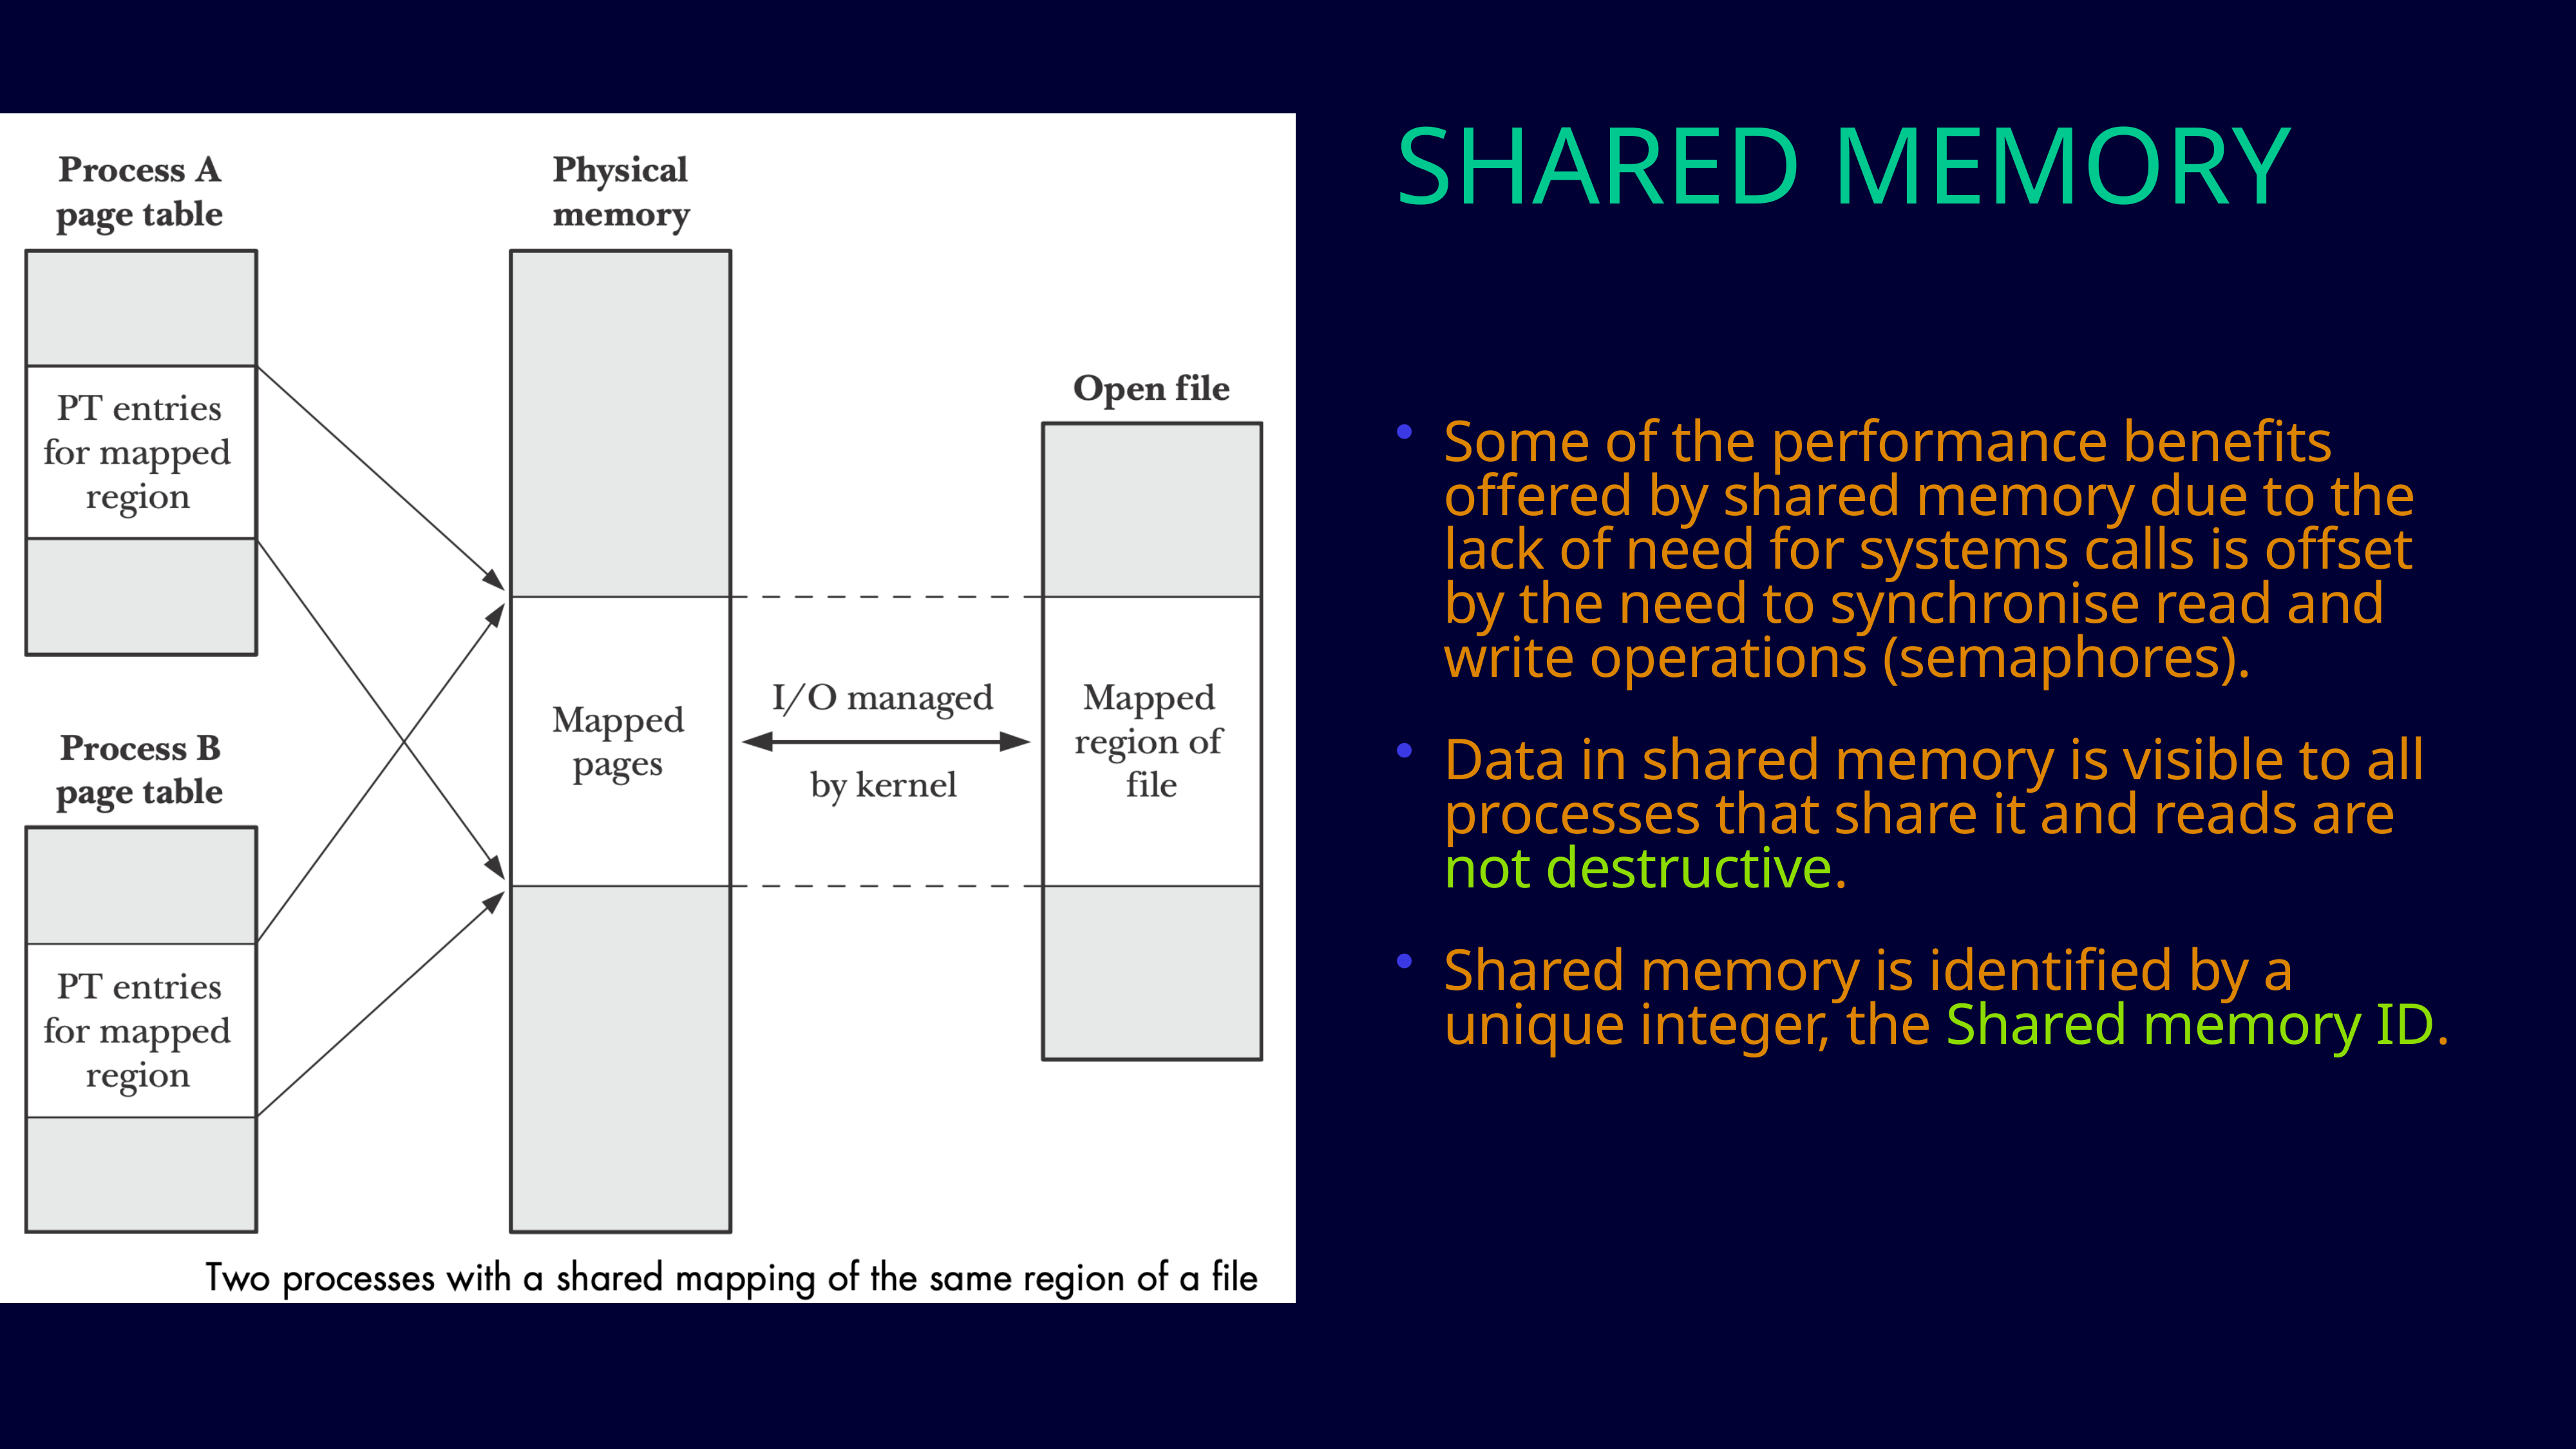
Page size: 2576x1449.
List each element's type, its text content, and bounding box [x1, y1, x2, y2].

title SHARED MEMORY [1389, 91, 2474, 230]
list Some of the performance benefits offered by shared memory due to the lack of need for systems calls is offset by the need to synchronise read and write operations (semaphores). Data in shared memory is visible to all processes that share it and reads are not destructive. Shared memory is identified by a unique integer, the Shared memory ID. [1389, 412, 2474, 1300]
picture [0, 113, 1296, 1303]
